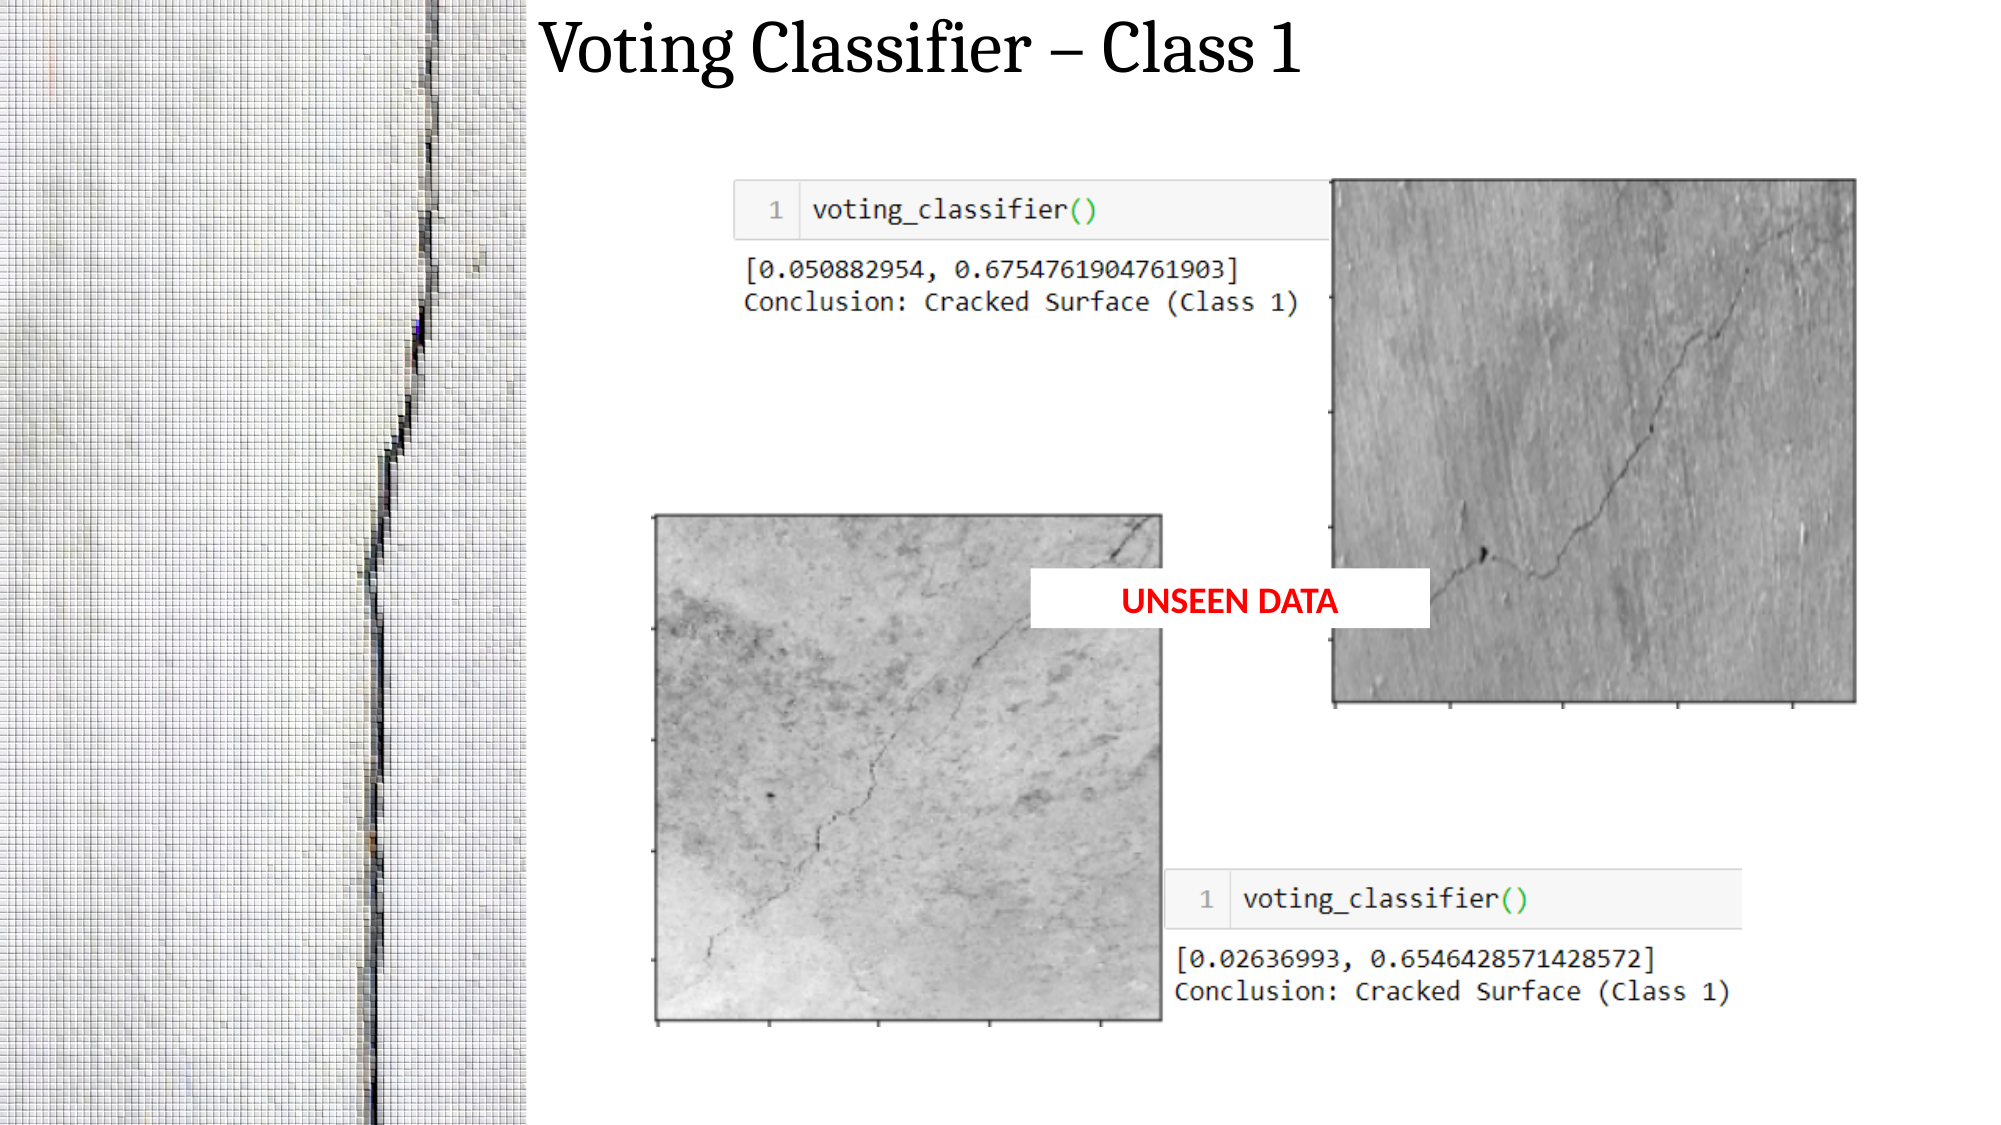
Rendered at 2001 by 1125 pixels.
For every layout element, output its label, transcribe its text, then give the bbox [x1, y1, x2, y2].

picture [651, 510, 1742, 1027]
title Voting Classifier – Class 1 [523, 0, 1847, 135]
picture [732, 178, 1859, 709]
text_box UNSEEN DATA [1165, 568, 1328, 629]
picture [0, 0, 527, 1125]
